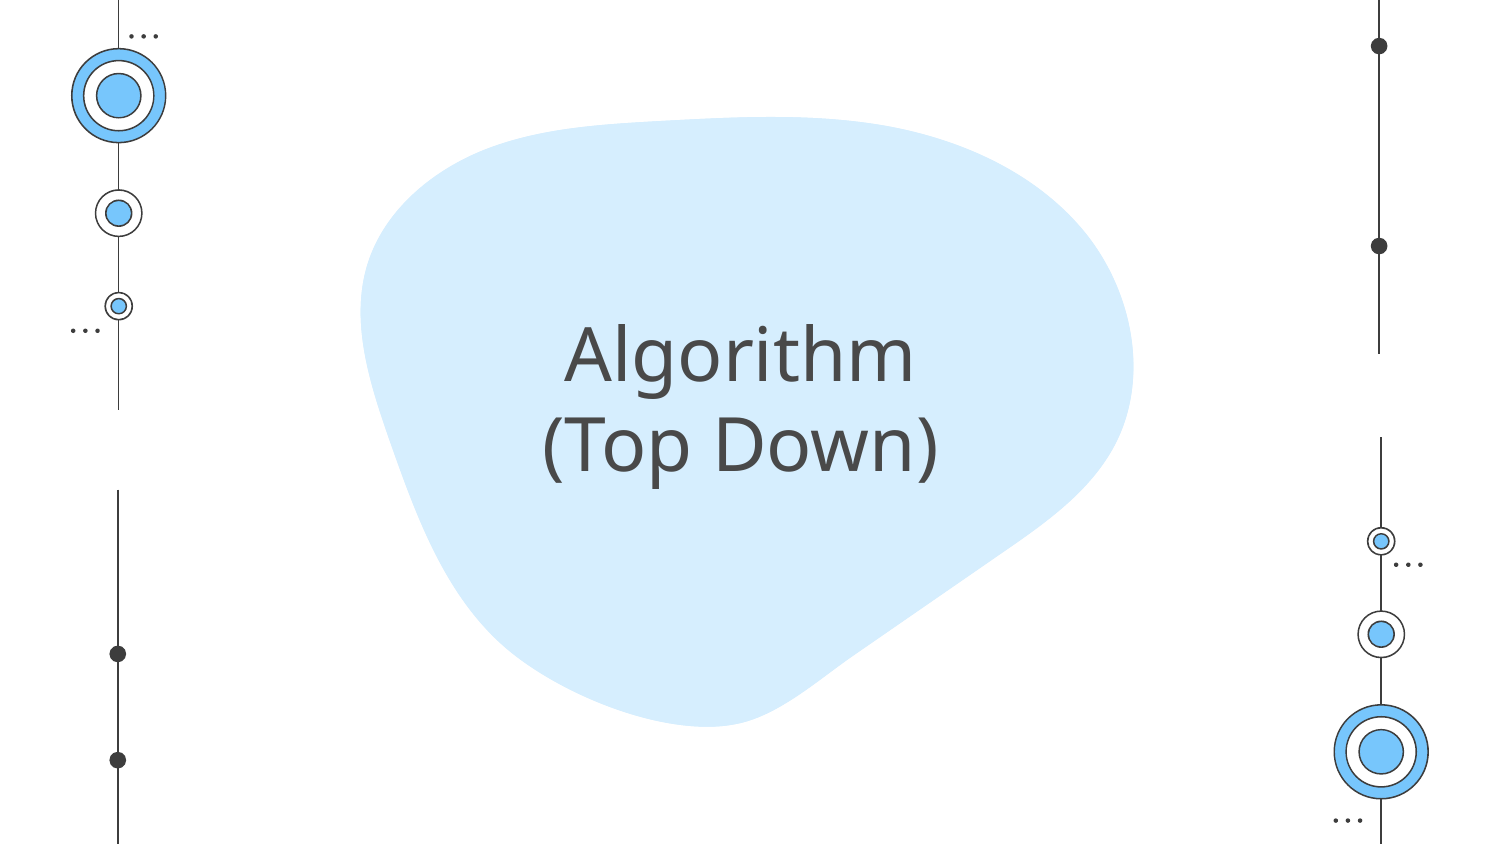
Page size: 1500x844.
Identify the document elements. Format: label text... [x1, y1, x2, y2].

text_box Algorithm (Top Down) [400, 246, 1081, 546]
